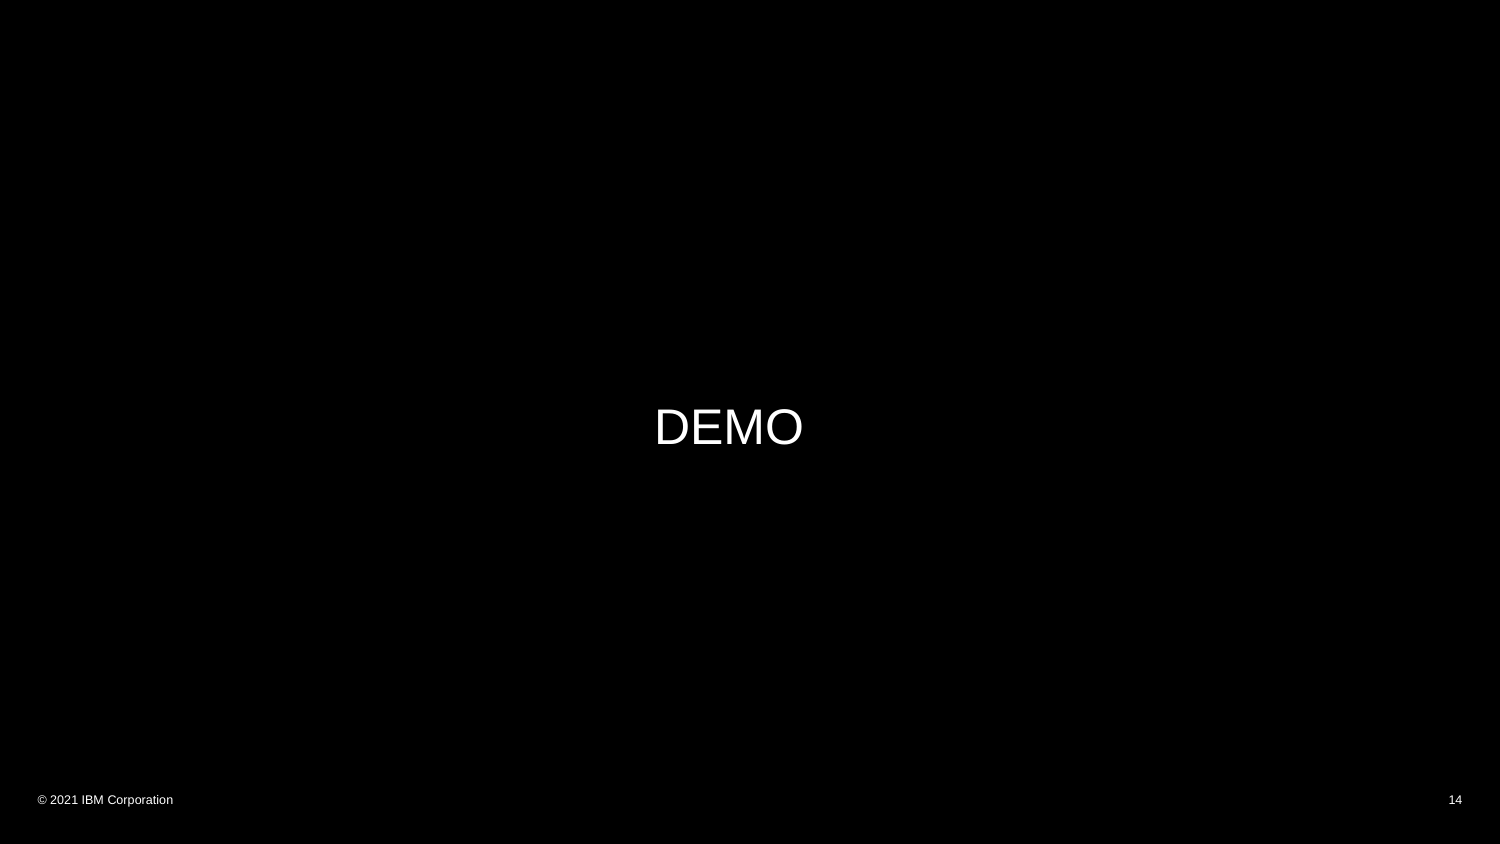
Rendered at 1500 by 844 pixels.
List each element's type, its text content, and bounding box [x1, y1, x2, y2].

slide_number 14 [1162, 785, 1463, 813]
title DEMO [619, 368, 881, 476]
footer © 2021 IBM Corporation [37, 785, 713, 813]
